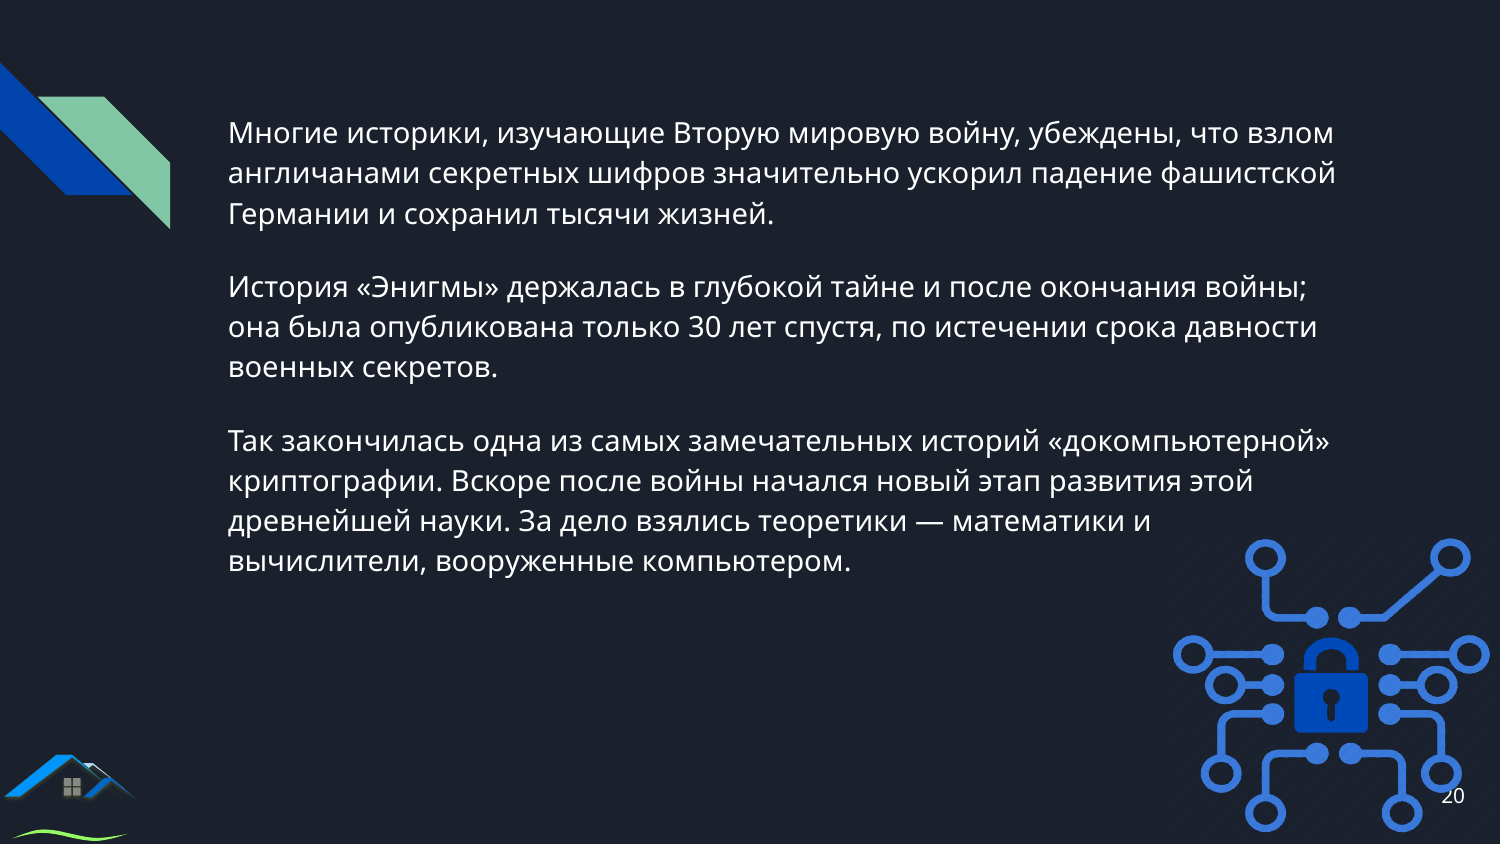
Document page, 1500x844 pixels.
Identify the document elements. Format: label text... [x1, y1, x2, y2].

picture [0, 753, 141, 842]
list Многие историки, изучающие Вторую мировую войну, убеждены, что взлом англичанами секретных шифров значительно ускорил падение фашистской Германии и сохранил тысячи жизней. История «Энигмы» держалась в глубокой тайне и после окончания войны; она была опубликована только 30 лет спустя, по истечении срока давности военных секретов. Так закончилась одна из самых замечательных историй «докомпьютерной» криптографии. Вскоре после войны начался новый этап развития этой древнейшей науки. За дело взялись теоретики — математики и вычислители, вооруженные компьютером. [212, 94, 1368, 732]
picture [1161, 526, 1500, 844]
